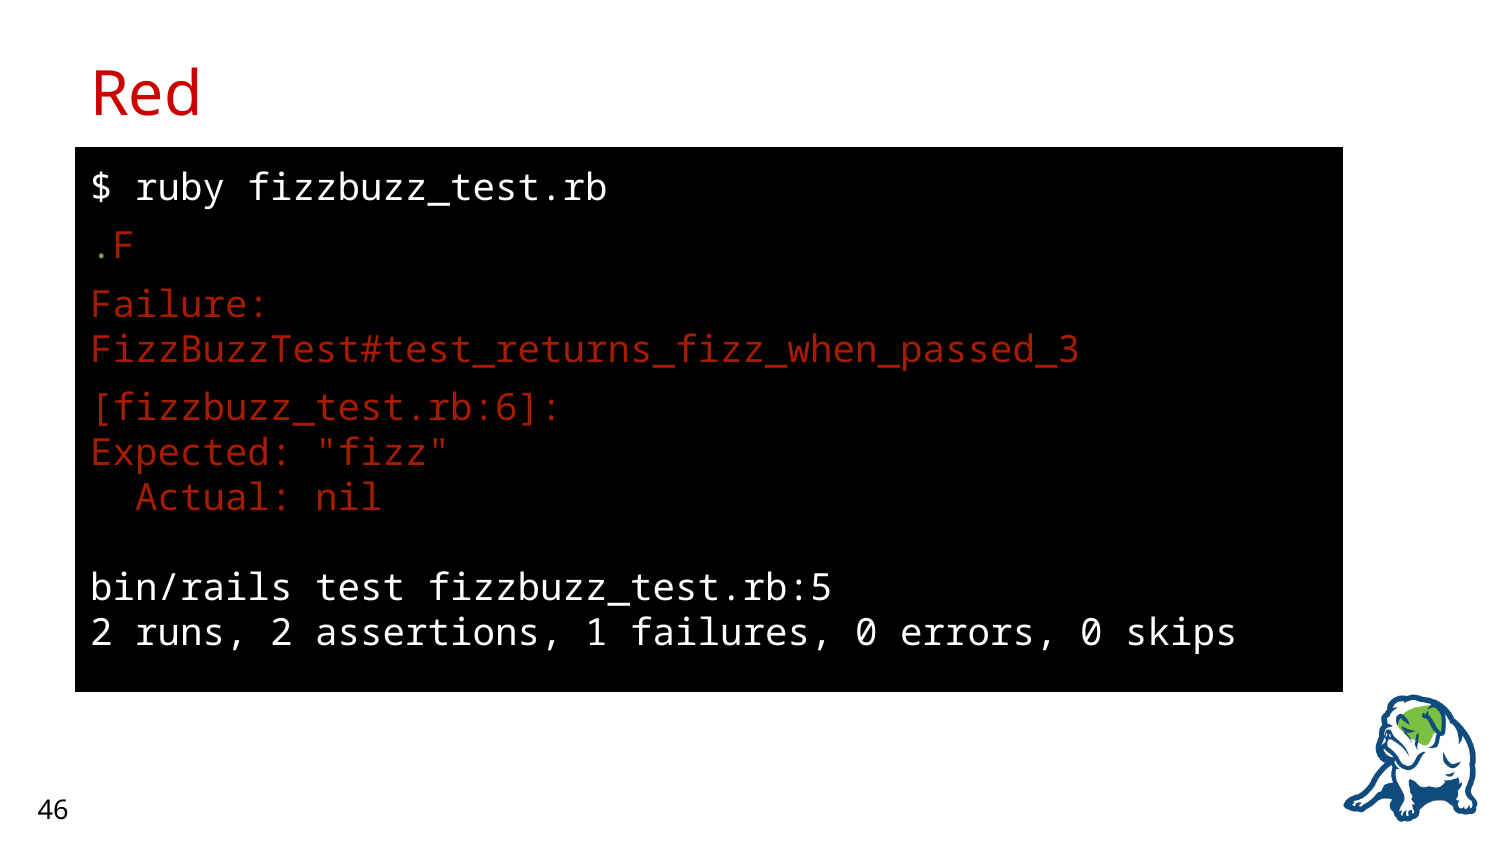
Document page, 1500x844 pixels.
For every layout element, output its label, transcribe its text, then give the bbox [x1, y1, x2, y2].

title Red [75, 33, 1425, 148]
list $ ruby fizzbuzz_test.rb .F Failure: FizzBuzzTest#test_returns_fizz_when_passed_3 [fizzbuzz_test.rb:6]: Expected: "fizz" Actual: nil bin/rails test fizzbuzz_test.rb:5 2 runs, 2 assertions, 1 failures, 0 errors, 0 skips [75, 147, 1343, 692]
picture [1343, 691, 1478, 825]
slide_number 46 [22, 795, 113, 825]
